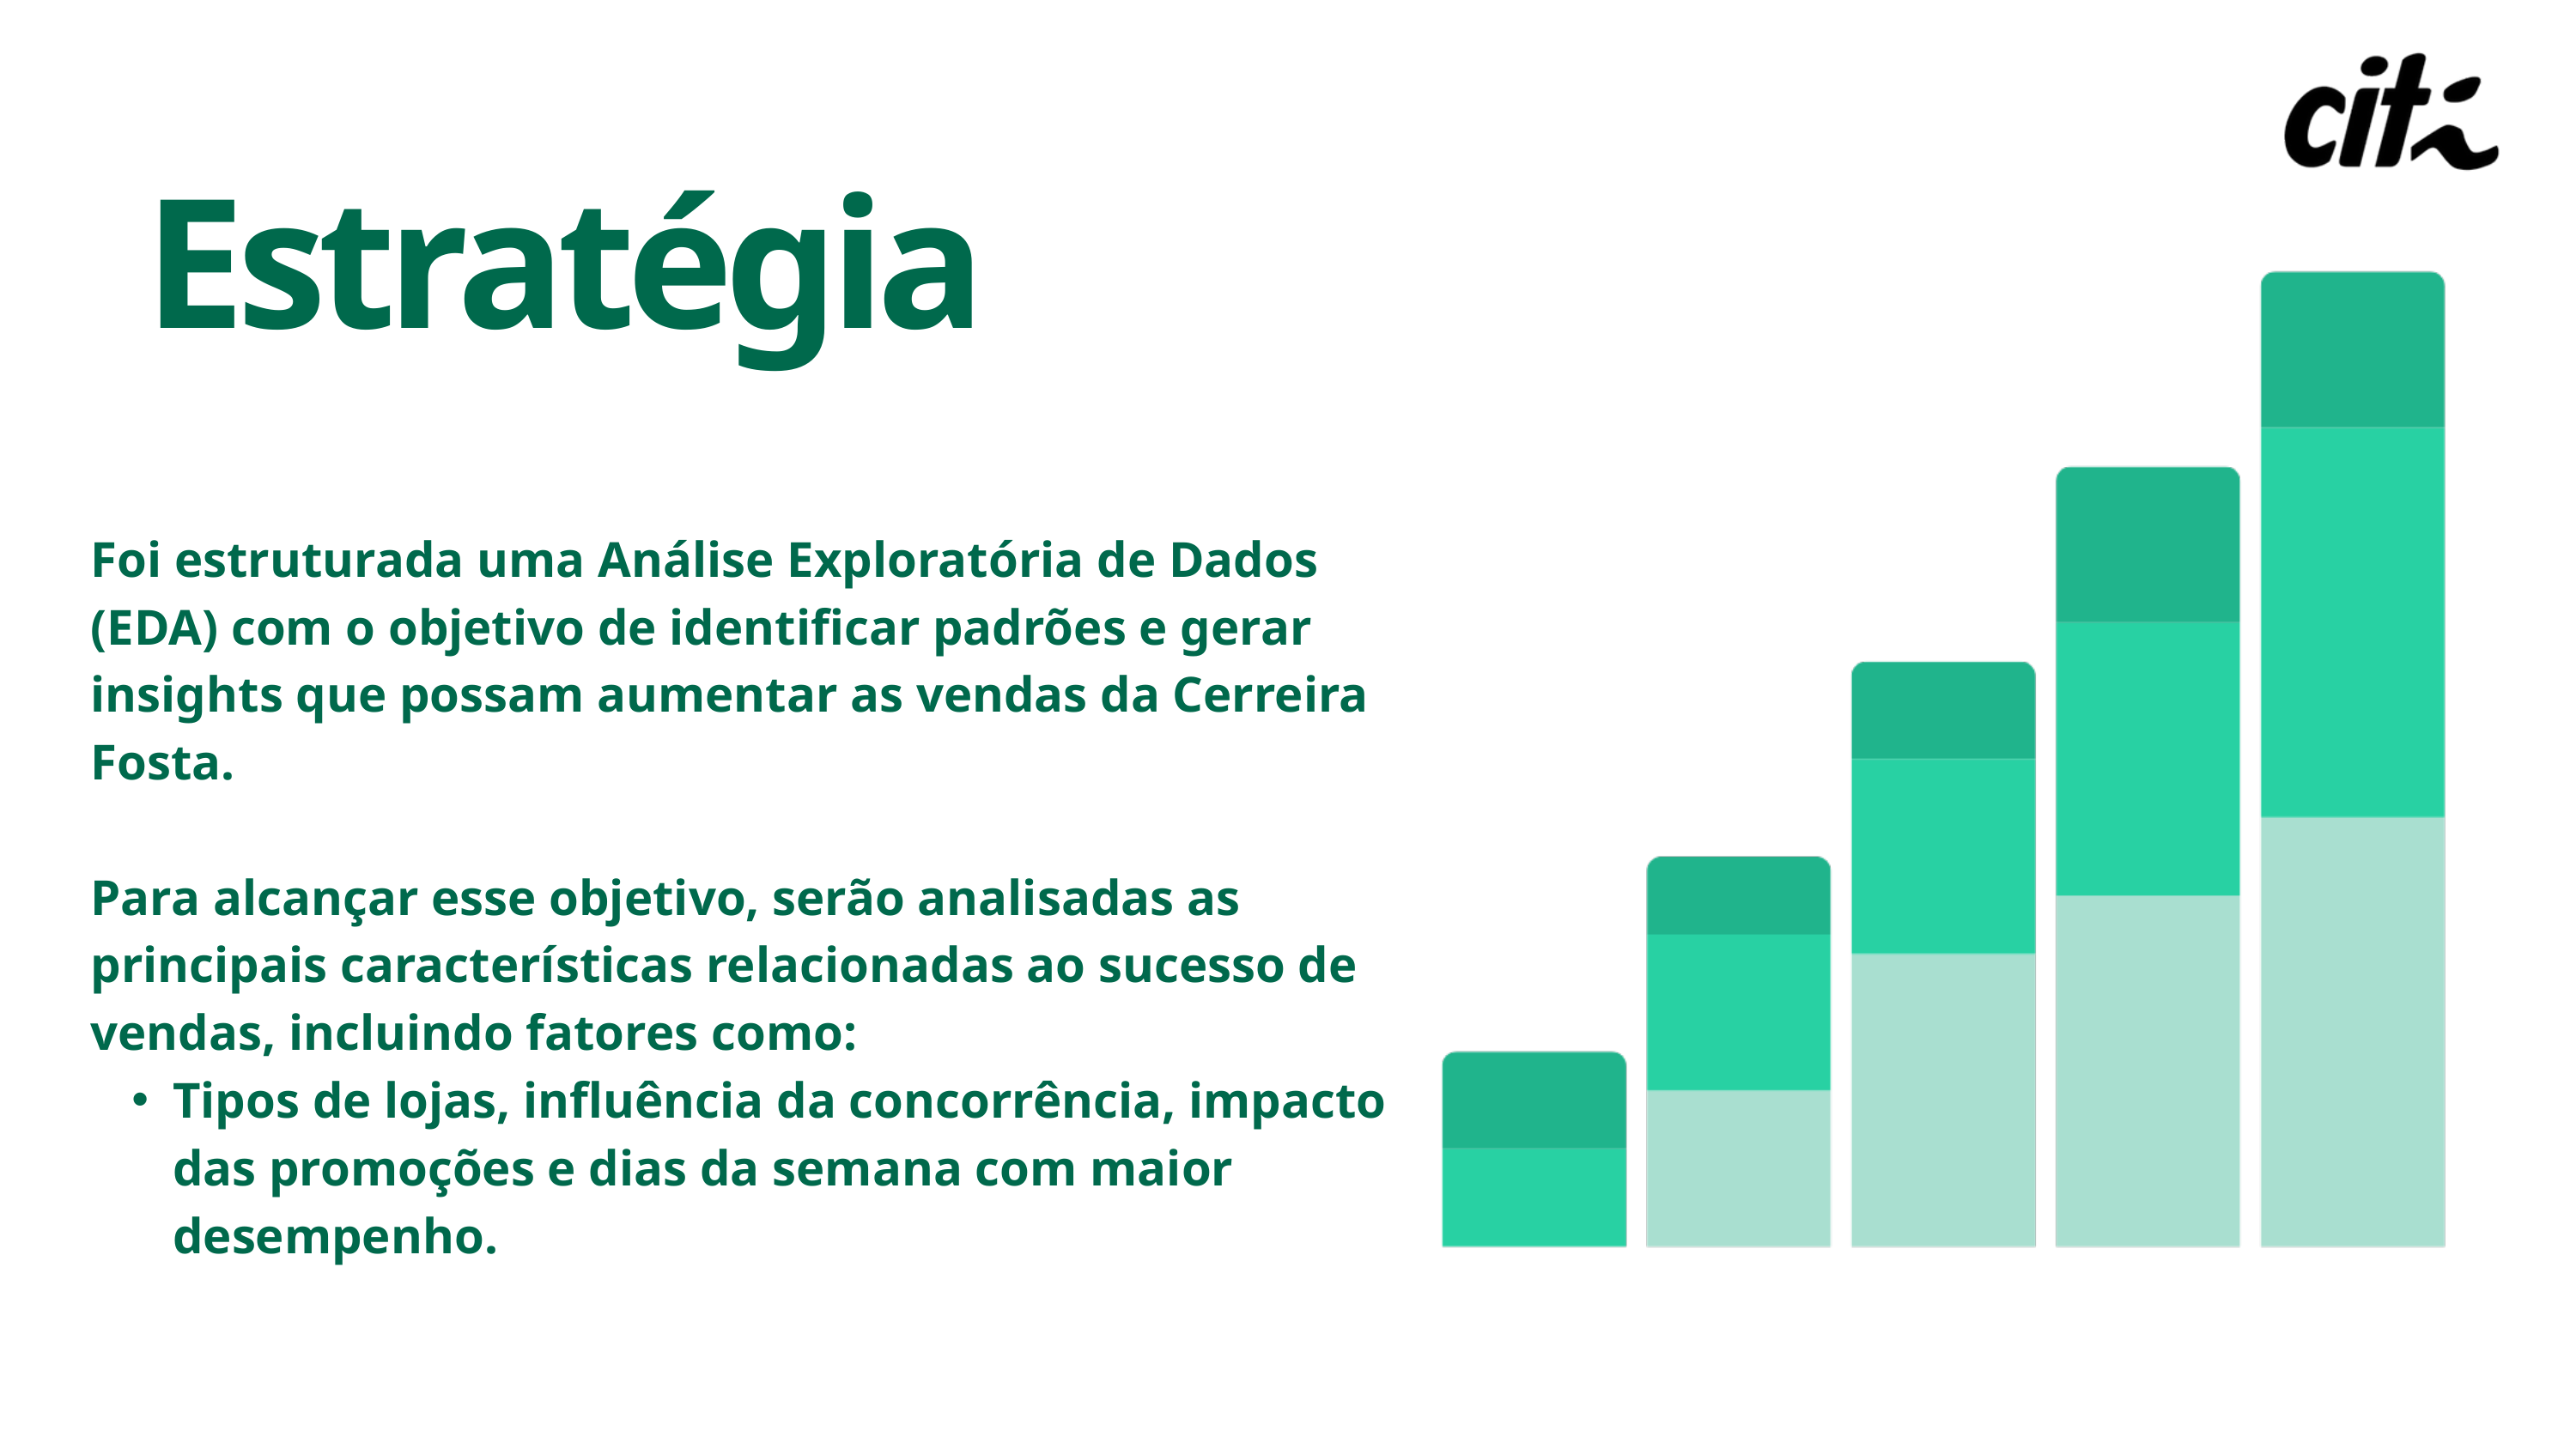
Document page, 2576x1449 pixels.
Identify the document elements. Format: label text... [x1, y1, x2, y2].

text_box [2275, 0, 2510, 168]
text_box Estratégia [144, 203, 1261, 365]
picture [1342, 170, 2546, 1347]
text_box Foi estruturada uma Análise Exploratória de Dados (EDA) com o objetivo de identificar padrões e gerar insights que possam aumentar as vendas da Cerreira Fosta. Para alcançar esse objetivo, serão analisadas as principais características relacionadas ao sucesso de vendas, incluindo fatores como: Tipos de lojas, influência da concorrência, impacto das promoções e dias da semana com maior desempenho. [90, 451, 1412, 1449]
